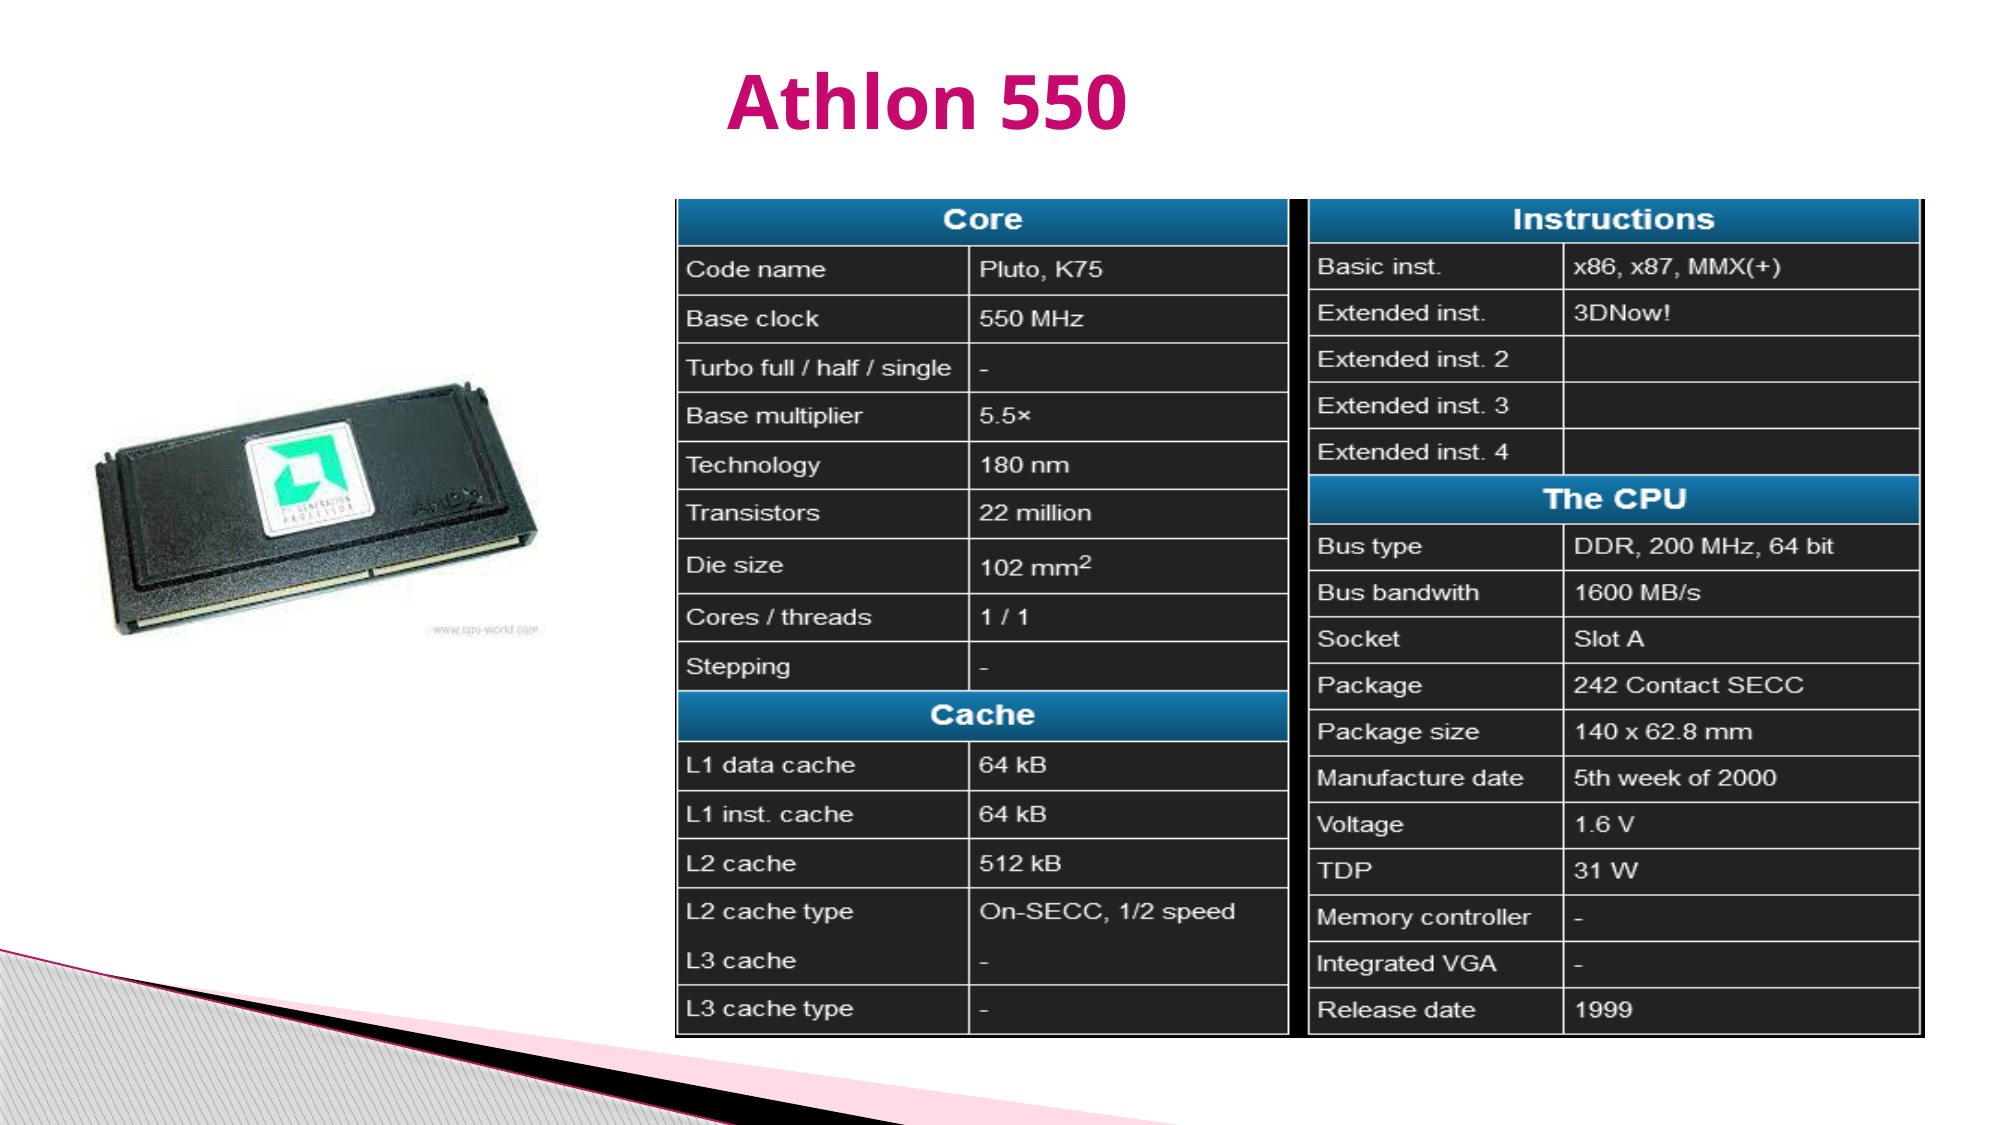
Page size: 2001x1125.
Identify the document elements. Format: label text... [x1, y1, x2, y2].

picture [674, 199, 1926, 1038]
title Athlon 550 [712, 37, 1147, 163]
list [87, 374, 546, 644]
